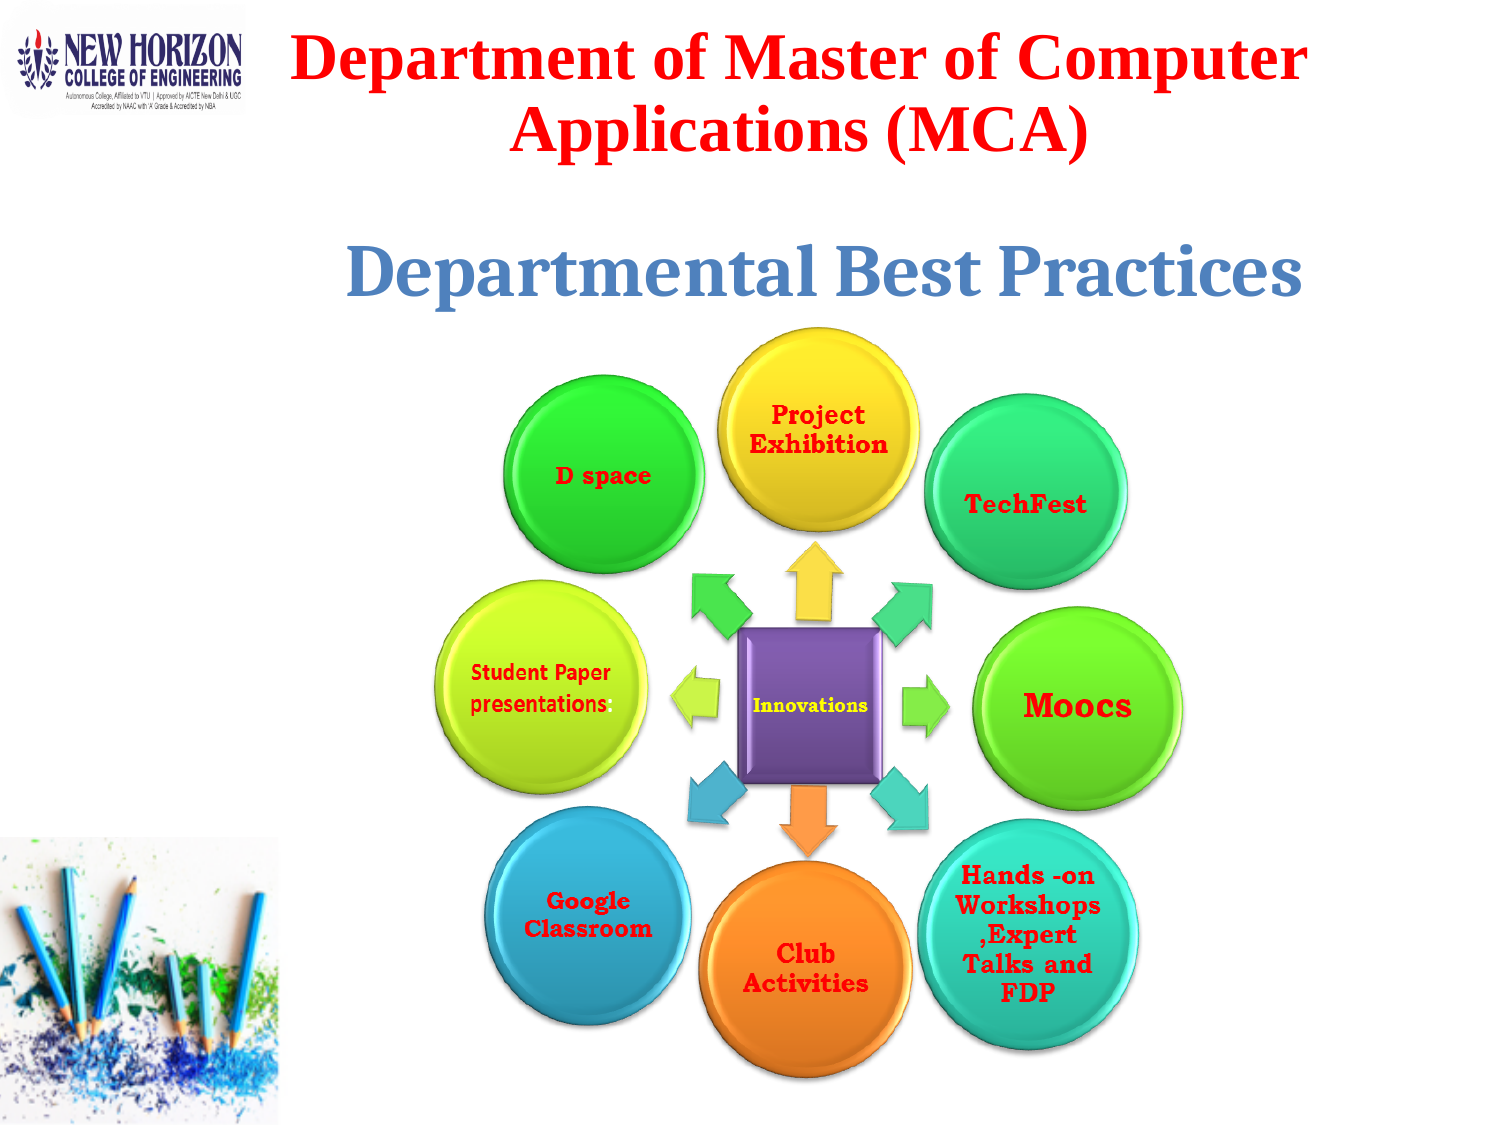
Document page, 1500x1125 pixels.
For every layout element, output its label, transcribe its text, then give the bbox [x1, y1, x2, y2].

text_box Department of Master of Computer Applications (MCA) [124, 0, 1475, 188]
picture [427, 324, 1188, 1087]
title Departmental Best Practices [260, 188, 1390, 358]
picture [0, 837, 301, 1125]
picture [0, 0, 246, 119]
